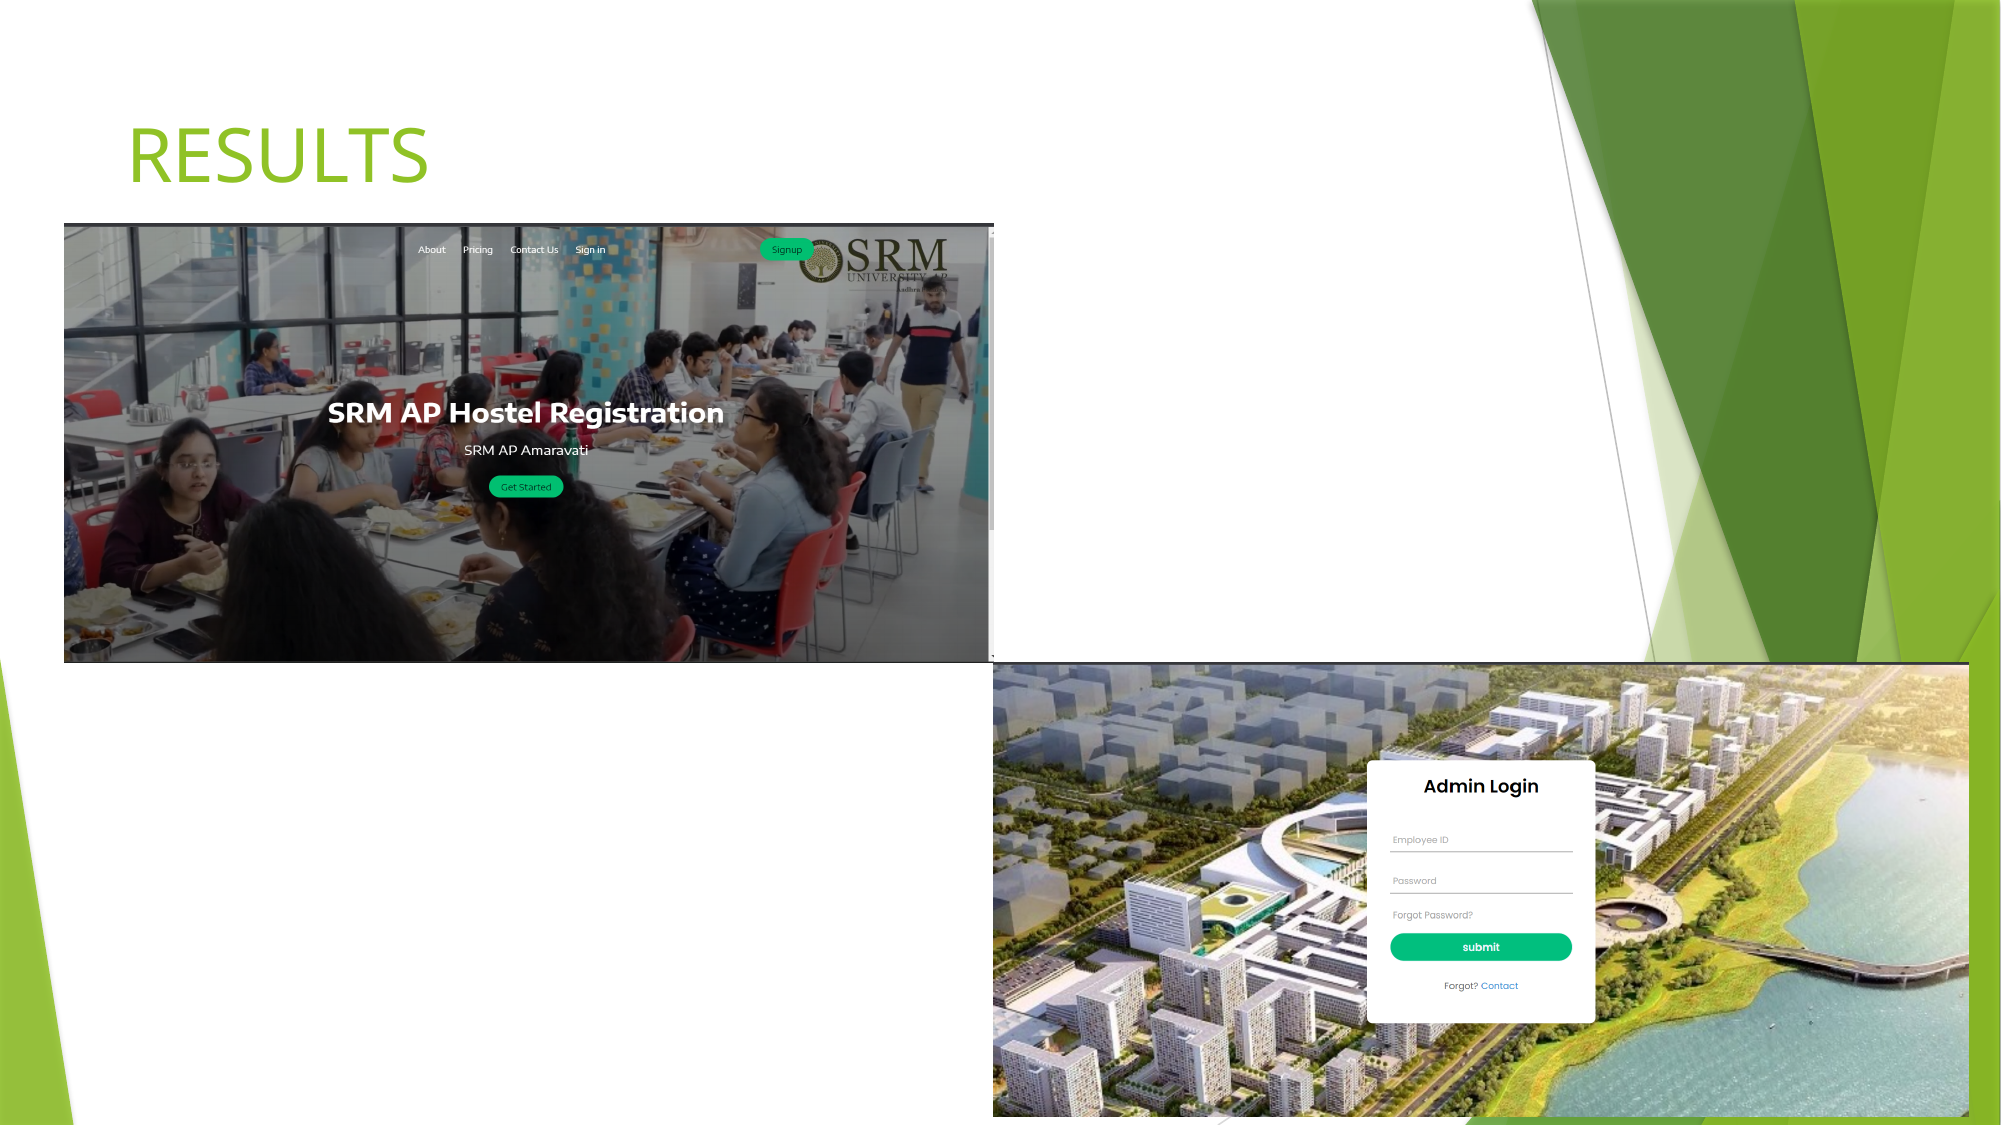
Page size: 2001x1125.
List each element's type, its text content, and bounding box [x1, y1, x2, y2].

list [64, 222, 994, 663]
title RESULTS [111, 99, 1522, 317]
picture [992, 661, 1969, 1117]
